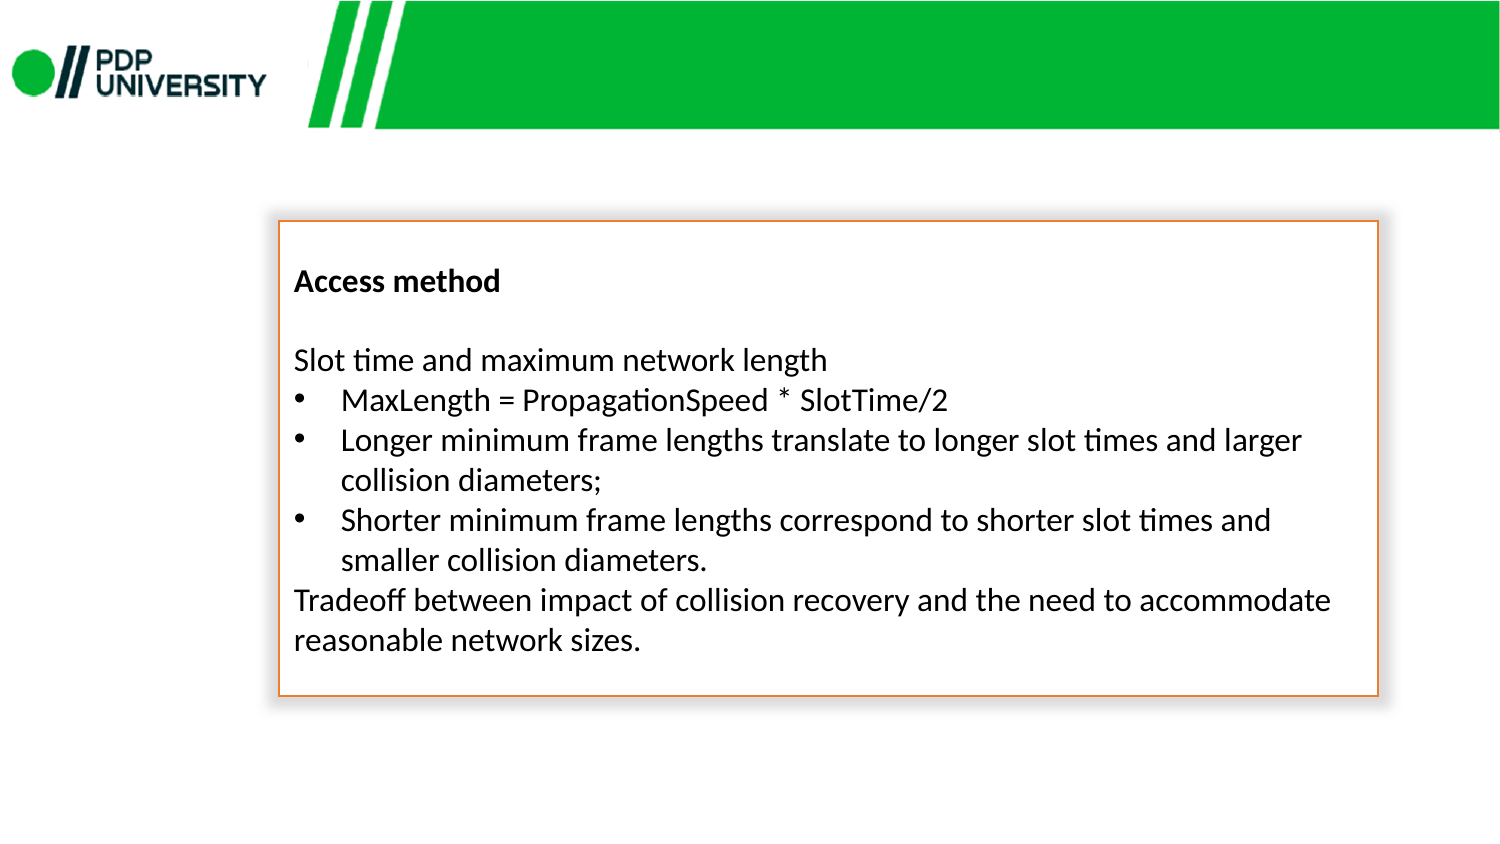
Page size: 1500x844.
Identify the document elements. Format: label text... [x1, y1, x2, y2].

picture [0, 0, 1500, 133]
text_box Access method Slot time and maximum network length MaxLength = PropagationSpeed * SlotTime/2 Longer minimum frame lengths translate to longer slot times and larger collision diameters; Shorter minimum frame lengths correspond to shorter slot times and smaller collision diameters. Tradeoff between impact of collision recovery and the need to accommodate reasonable network sizes. [278, 220, 1379, 697]
